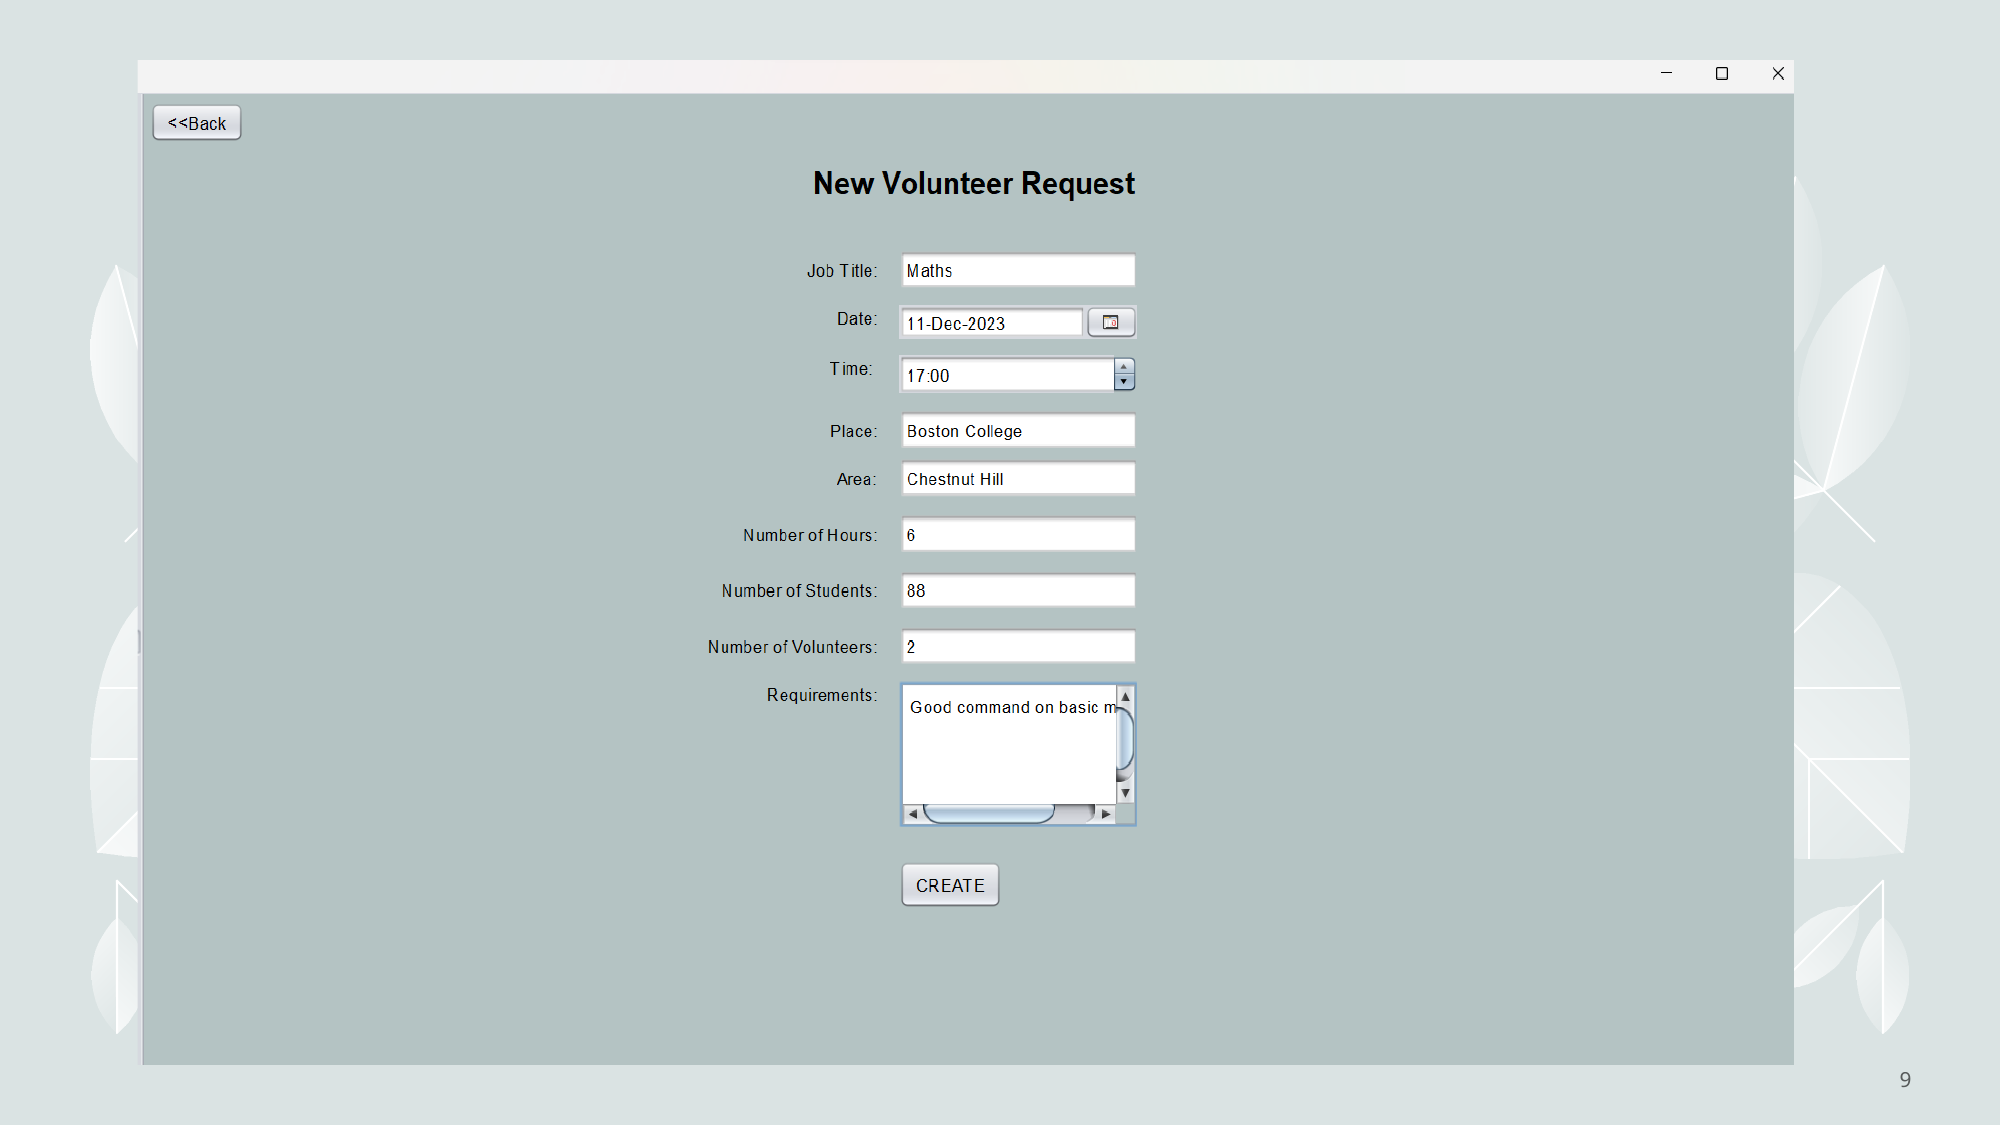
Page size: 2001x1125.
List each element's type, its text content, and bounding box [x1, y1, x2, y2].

slide_number 9 [1637, 1042, 1927, 1119]
picture [137, 60, 1795, 1065]
